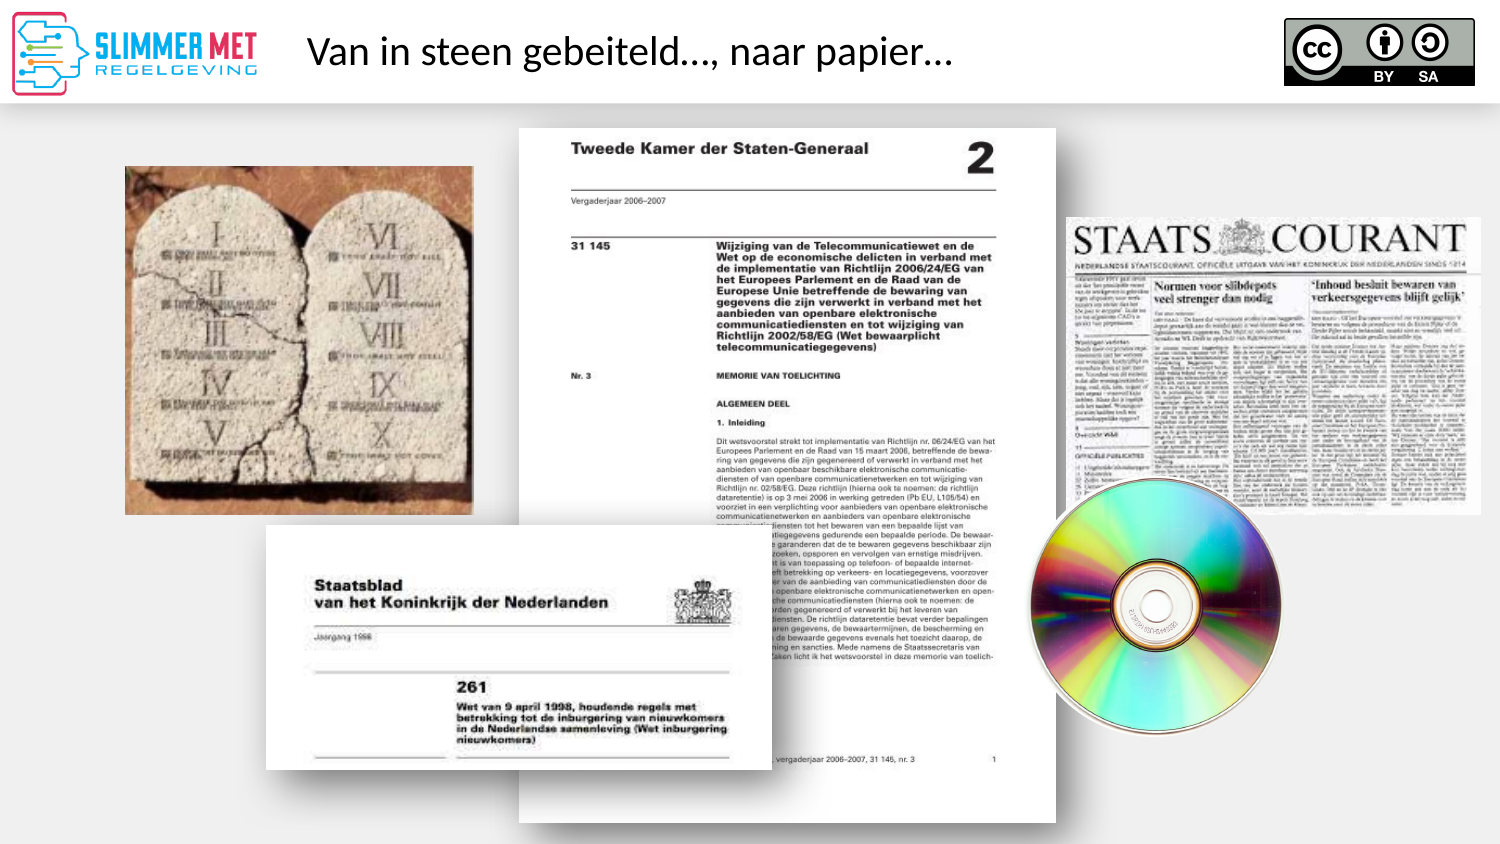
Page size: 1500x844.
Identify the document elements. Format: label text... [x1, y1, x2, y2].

picture [125, 166, 474, 516]
picture [0, 0, 272, 108]
title Van in steen gebeiteld…, naar papier… [291, 0, 1500, 104]
picture [266, 128, 1481, 823]
